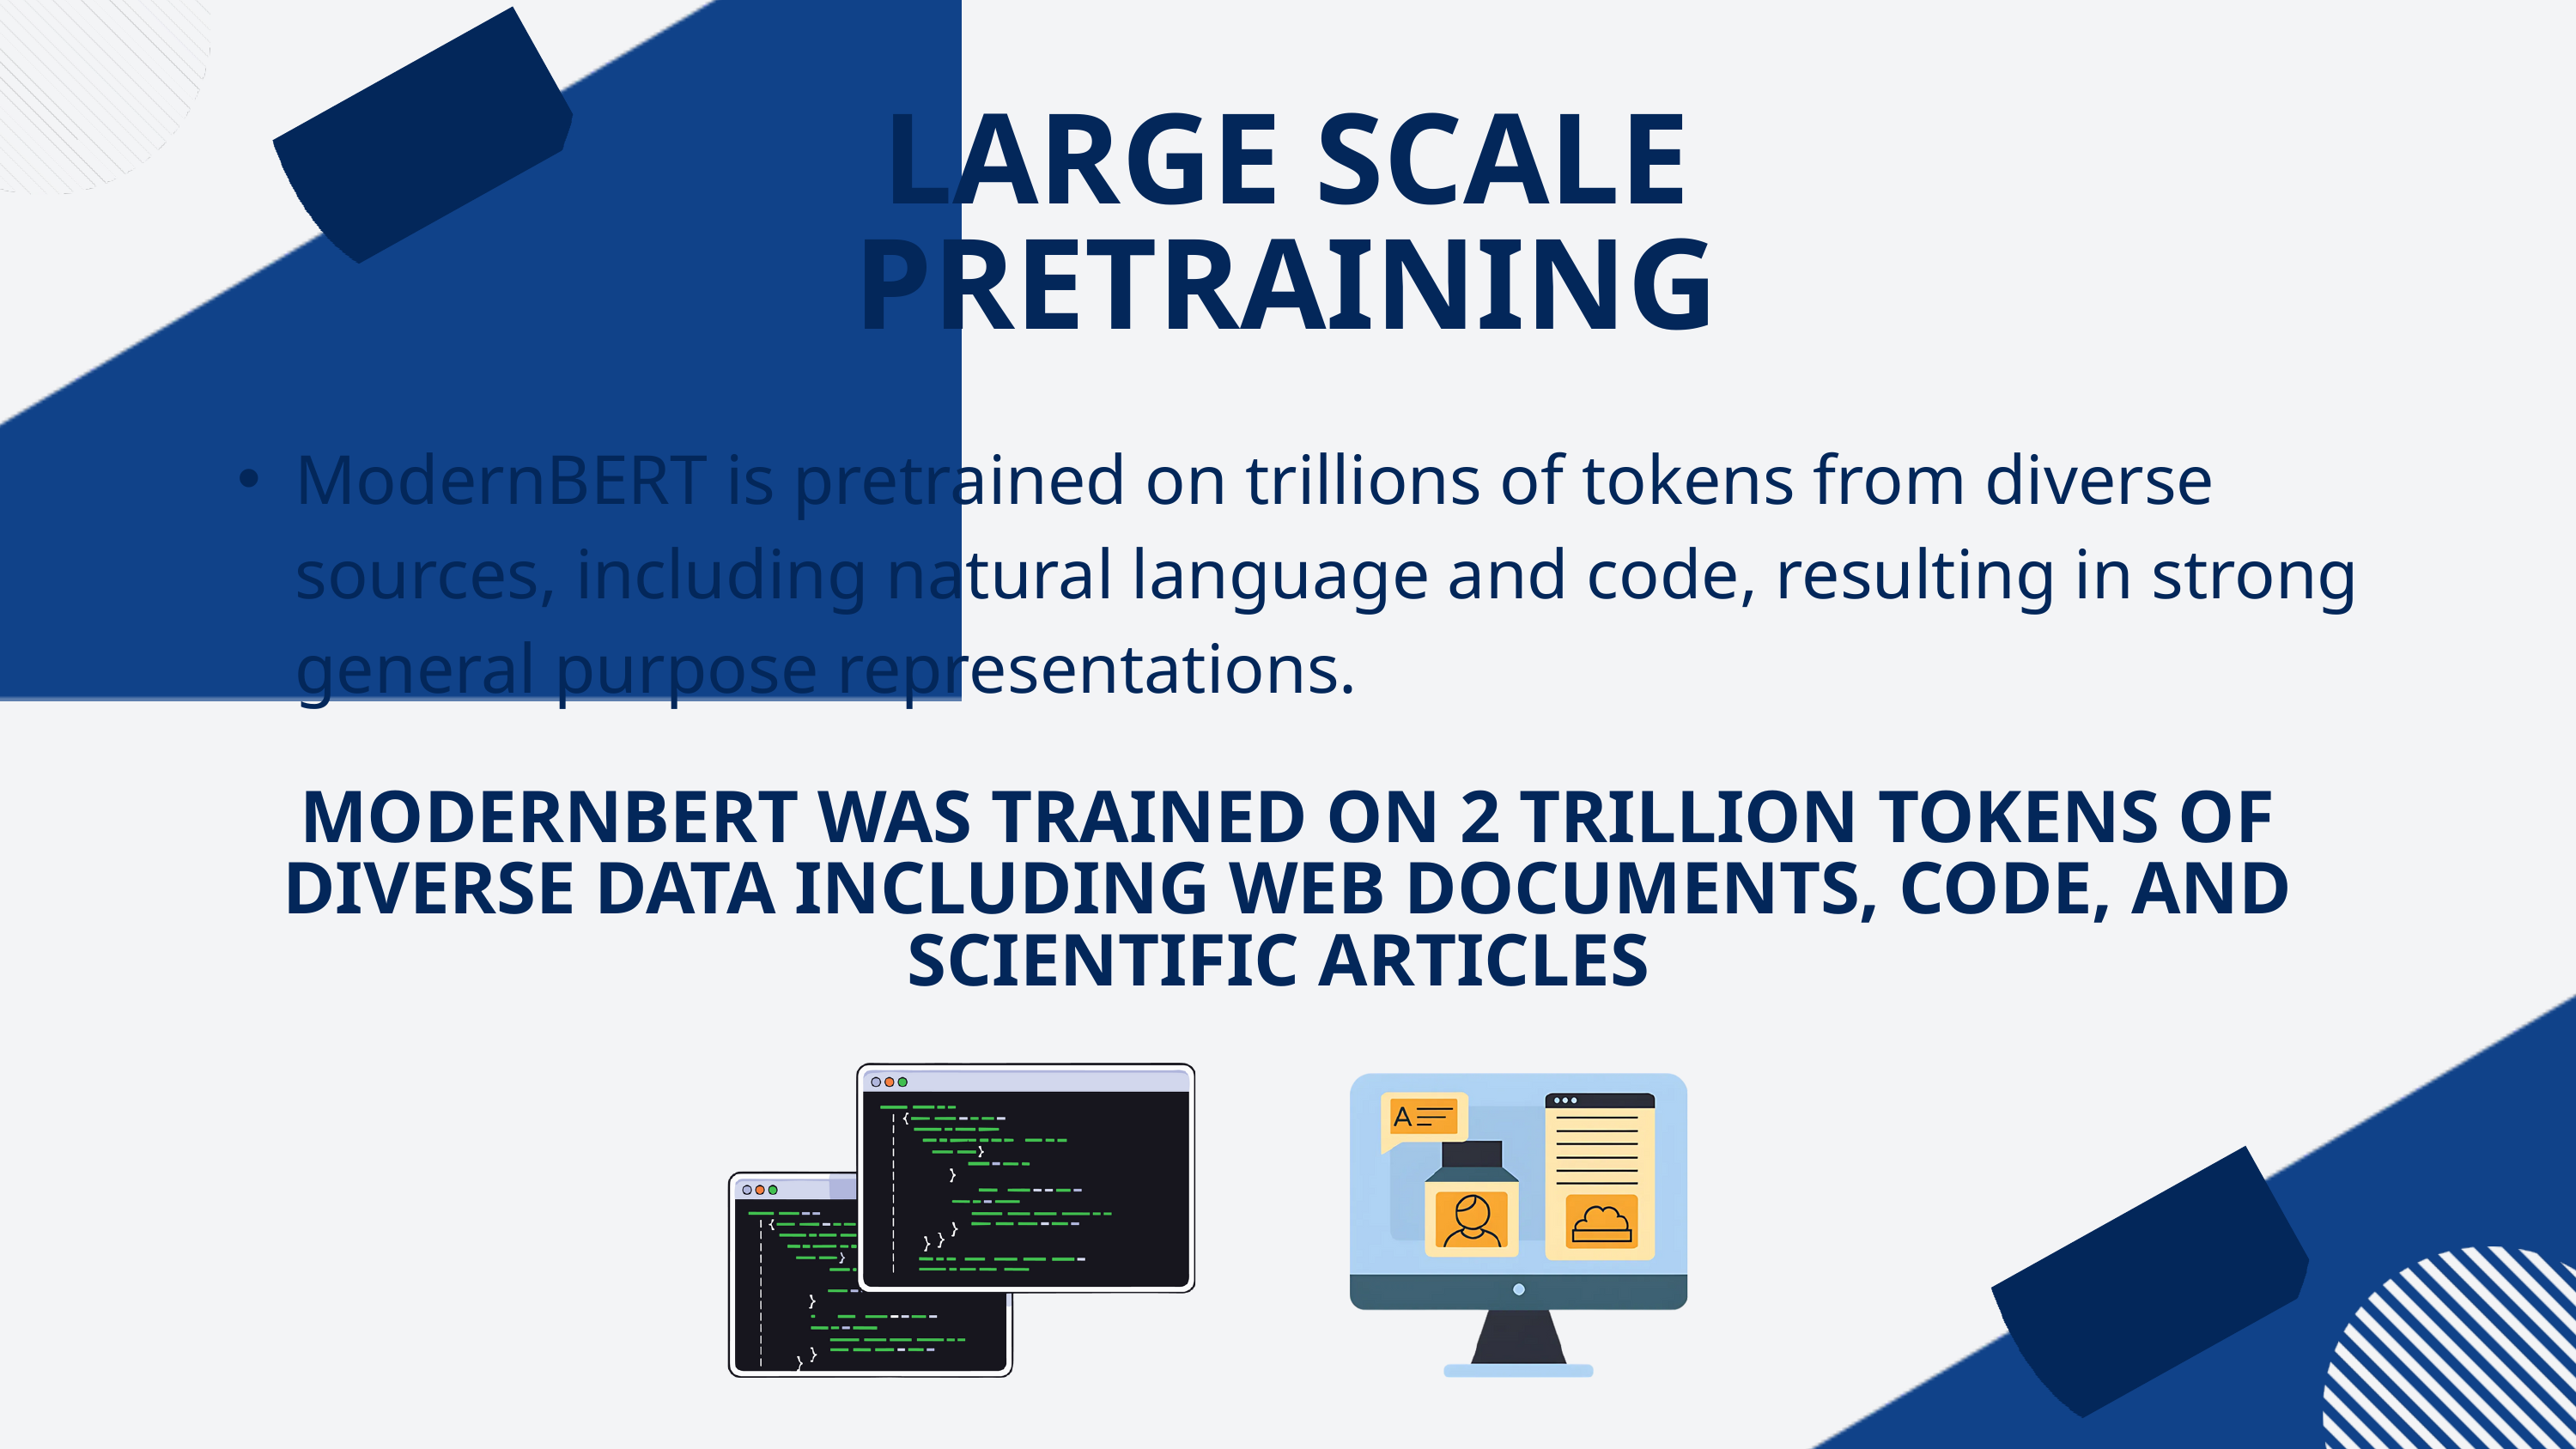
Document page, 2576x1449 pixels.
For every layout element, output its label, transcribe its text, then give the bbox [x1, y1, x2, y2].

text_box [251, 6, 567, 284]
text_box [0, 0, 211, 195]
text_box LARGE SCALE PRETRAINING [511, 103, 2061, 355]
text_box ModernBERT is pretrained on trillions of tokens from diverse sources, including natural language and code, resulting in strong general purpose representations. [179, 423, 2397, 707]
text_box [727, 1063, 1196, 1378]
text_box [1968, 1145, 2323, 1439]
text_box [1350, 881, 2576, 1449]
text_box [2323, 1246, 2576, 1449]
text_box [0, 0, 962, 701]
text_box MODERNBERT WAS TRAINED ON 2 TRILLION TOKENS OF DIVERSE DATA INCLUDING WEB DOCUMENTS, CODE, AND SCIENTIFIC ARTICLES [144, 785, 2432, 1000]
text_box [1349, 1073, 1688, 1378]
